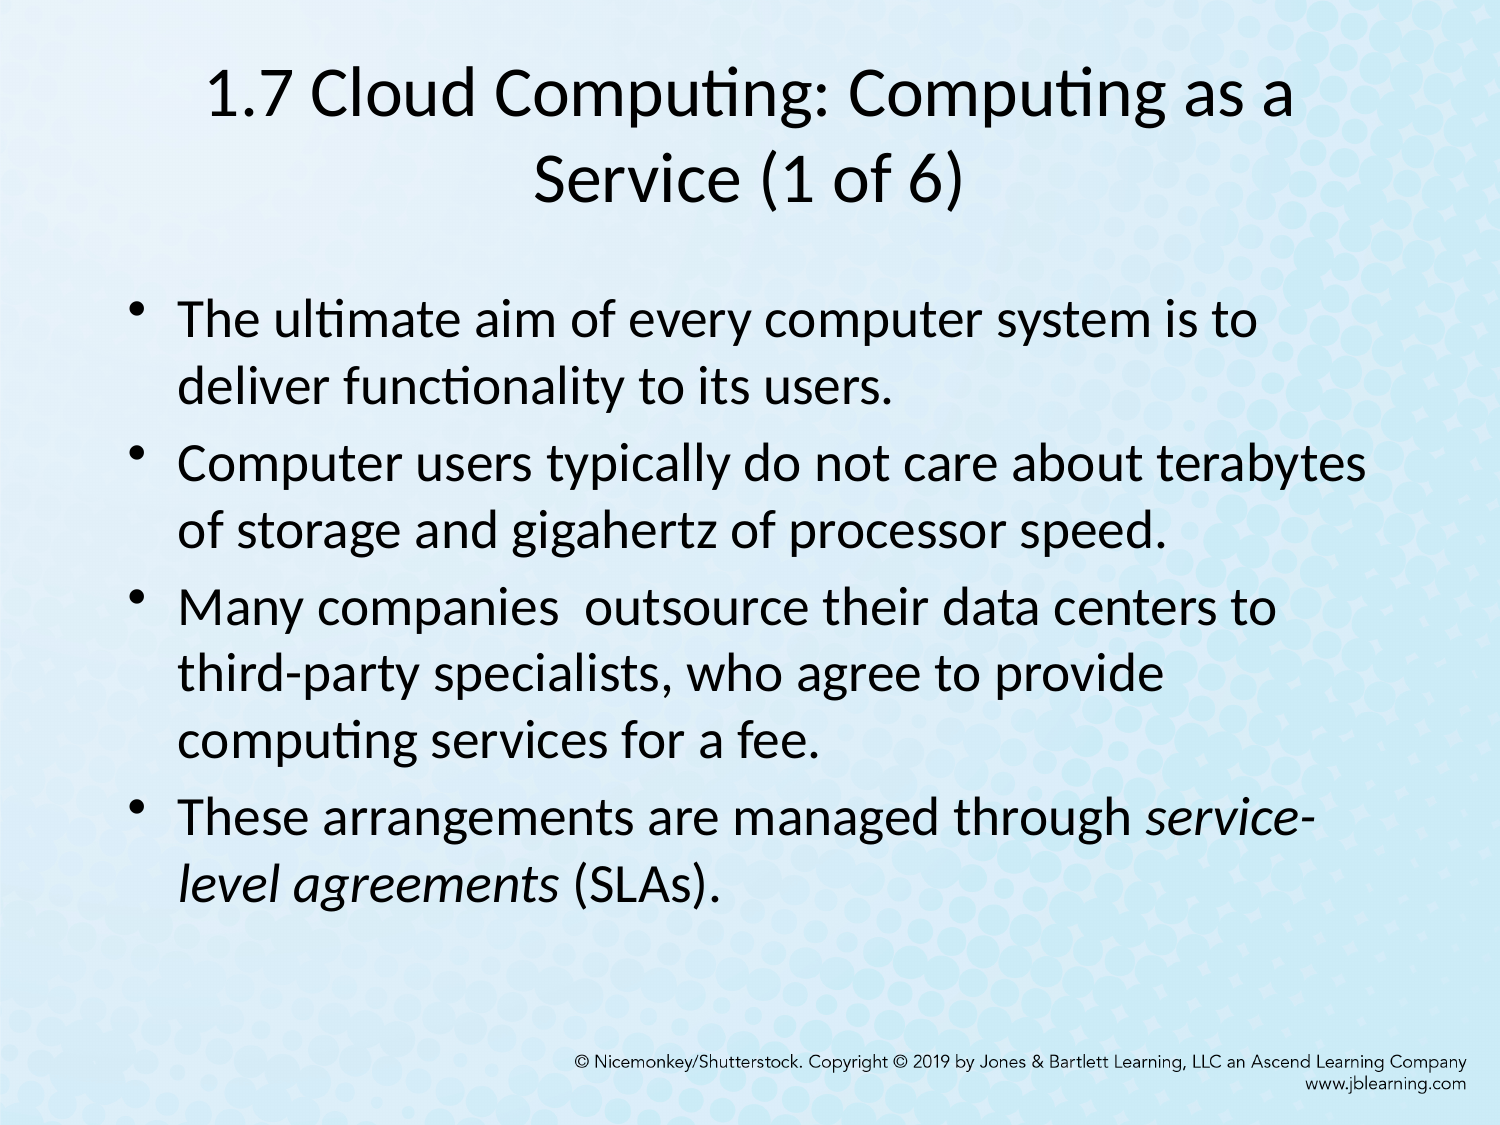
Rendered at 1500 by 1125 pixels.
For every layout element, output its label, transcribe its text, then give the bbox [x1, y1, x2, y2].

picture [0, 0, 1500, 1125]
title 1.7 Cloud Computing: Computing as a Service (1 of 6) [112, 37, 1388, 225]
list The ultimate aim of every computer system is to deliver functionality to its users. Computer users typically do not care about terabytes of storage and gigahertz of processor speed. Many companies outsource their data centers to third-party specialists, who agree to provide computing services for a fee. These arrangements are managed through service-level agreements (SLAs). [112, 275, 1388, 950]
